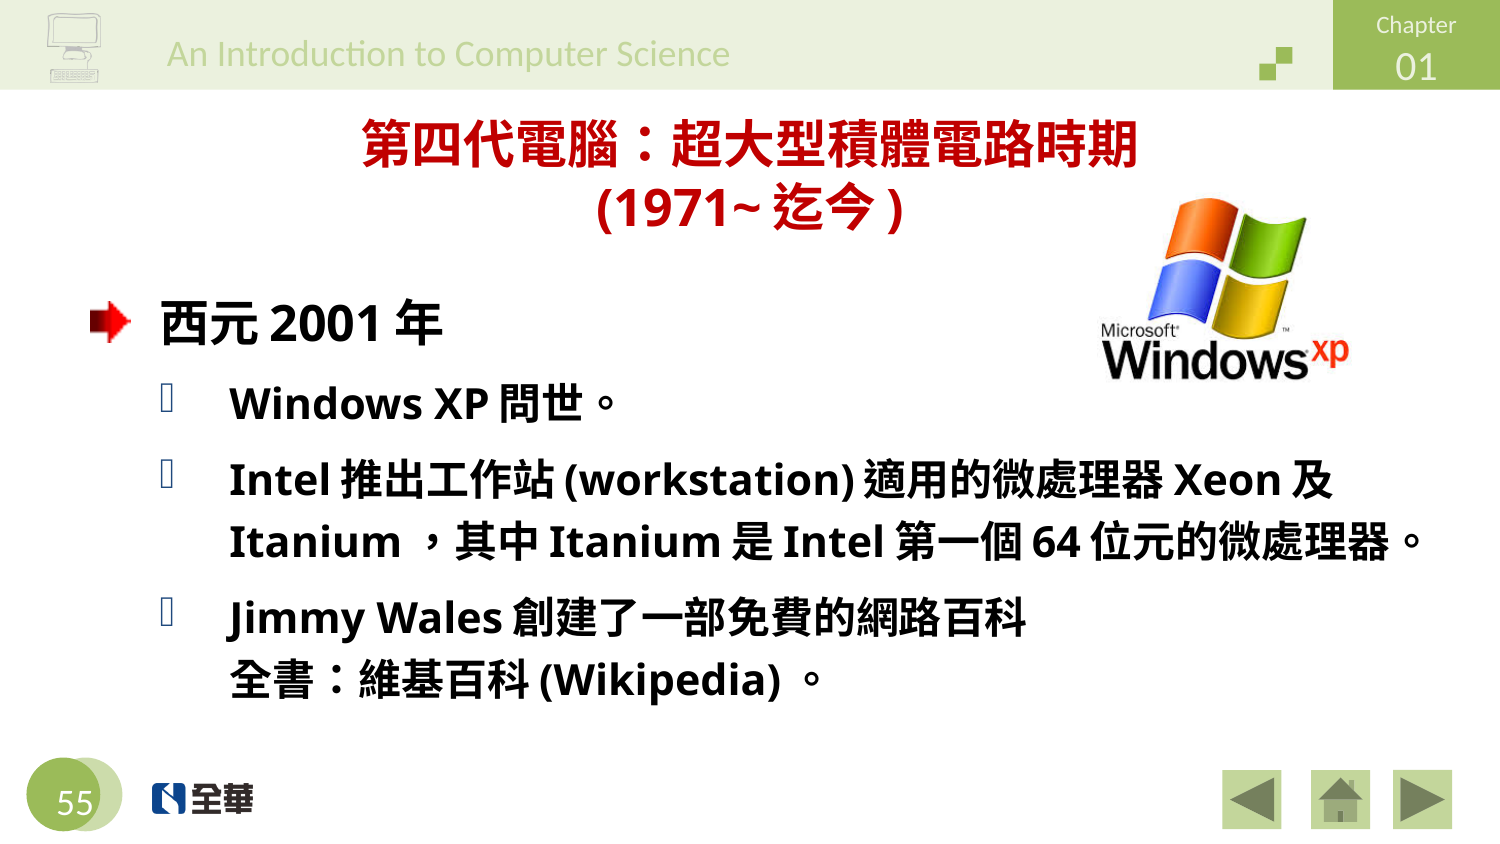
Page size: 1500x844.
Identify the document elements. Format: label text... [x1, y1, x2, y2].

picture [152, 783, 253, 814]
title 第四代電腦：超大型積體電路時期 (1971~迄今) [75, 104, 1425, 245]
text_box [247, 627, 485, 689]
picture [47, 13, 101, 83]
picture [1096, 192, 1355, 400]
picture [90, 301, 131, 343]
list 西元2001年 Windows XP問世。 Intel推出工作站(workstation)適用的微處理器Xeon及Itanium，其中Itanium是Intel第一個64位元的微處理器。 Jimmy Wales創建了一部免費的網路百科 全書：維基百科(Wikipedia)。 [75, 272, 1425, 754]
